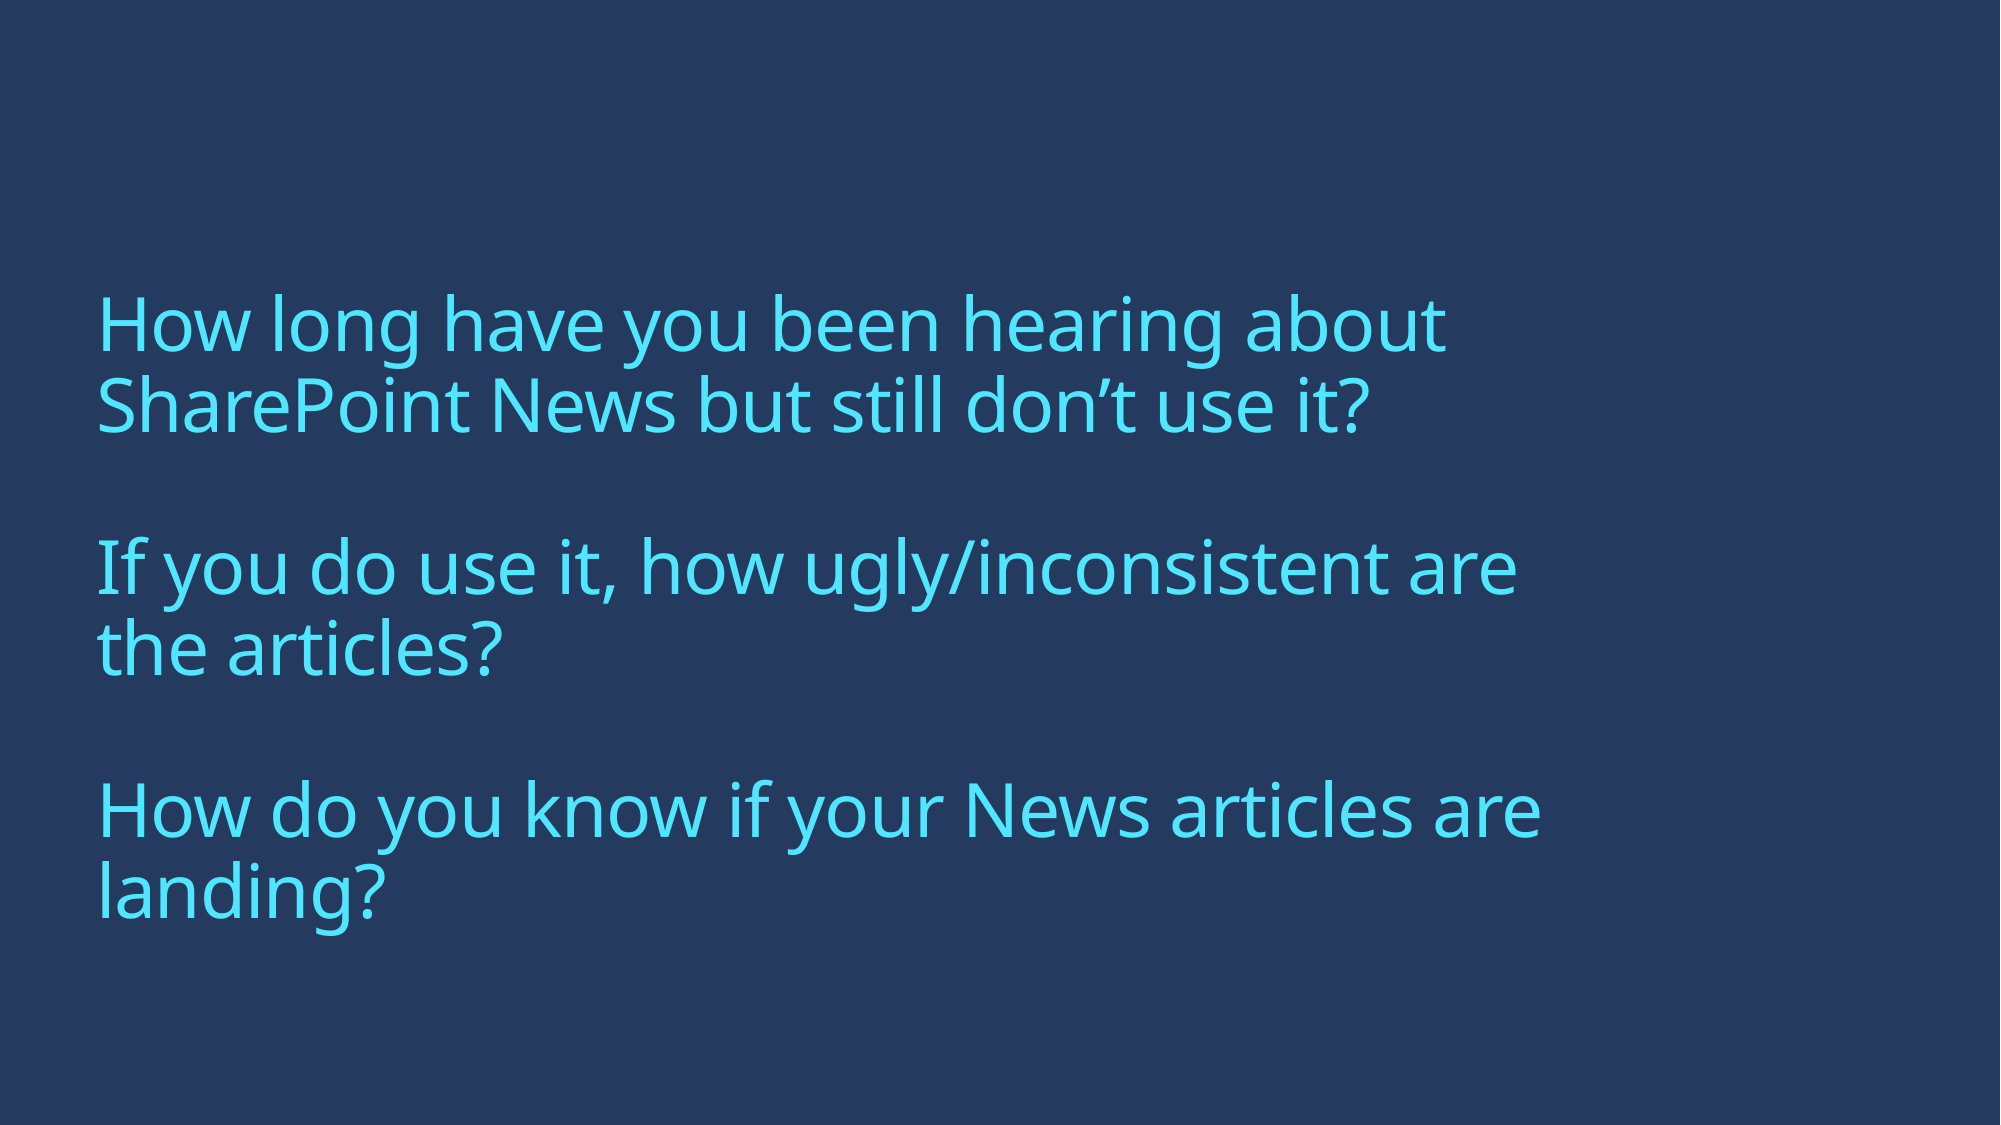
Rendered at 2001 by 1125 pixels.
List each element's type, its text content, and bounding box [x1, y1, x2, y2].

title How long have you been hearing about SharePoint News but still don’t use it? If you do use it, how ugly/inconsistent are the articles? How do you know if your News articles are landing? [96, 280, 1596, 935]
